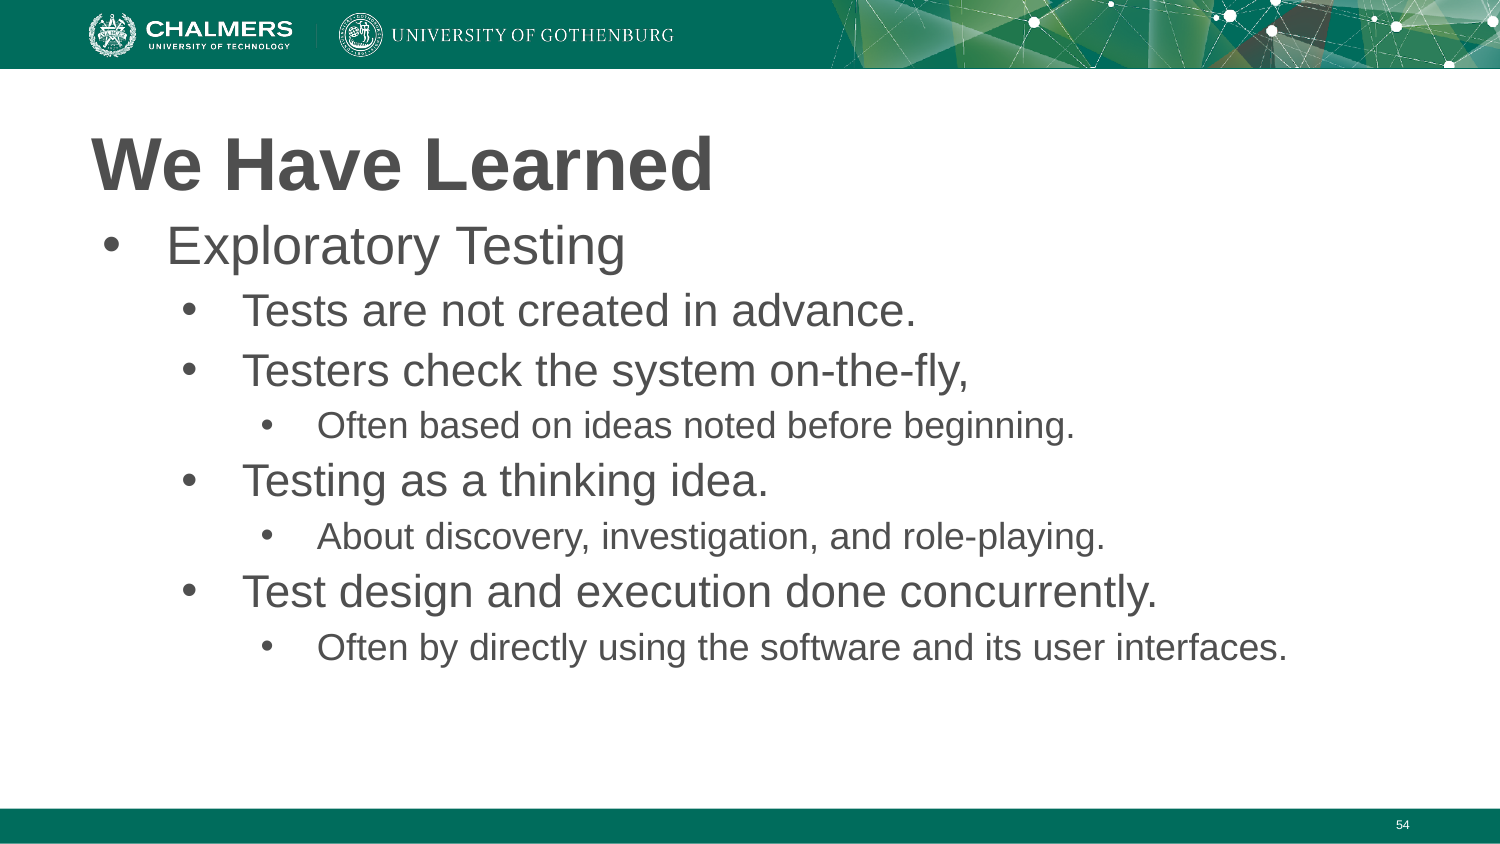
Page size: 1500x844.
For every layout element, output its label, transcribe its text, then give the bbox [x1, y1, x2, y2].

picture [759, 0, 1500, 68]
list Exploratory Testing Tests are not created in advance. Testers check the system on-the-fly, Often based on ideas noted before beginning. Testing as a thinking idea. About discovery, investigation, and role-playing. Test design and execution done concurrently. Often by directly using the software and its user interfaces. [76, 210, 1425, 782]
slide_number ‹#› [1074, 809, 1425, 844]
picture [64, 0, 696, 85]
title We Have Learned [76, 100, 1425, 210]
